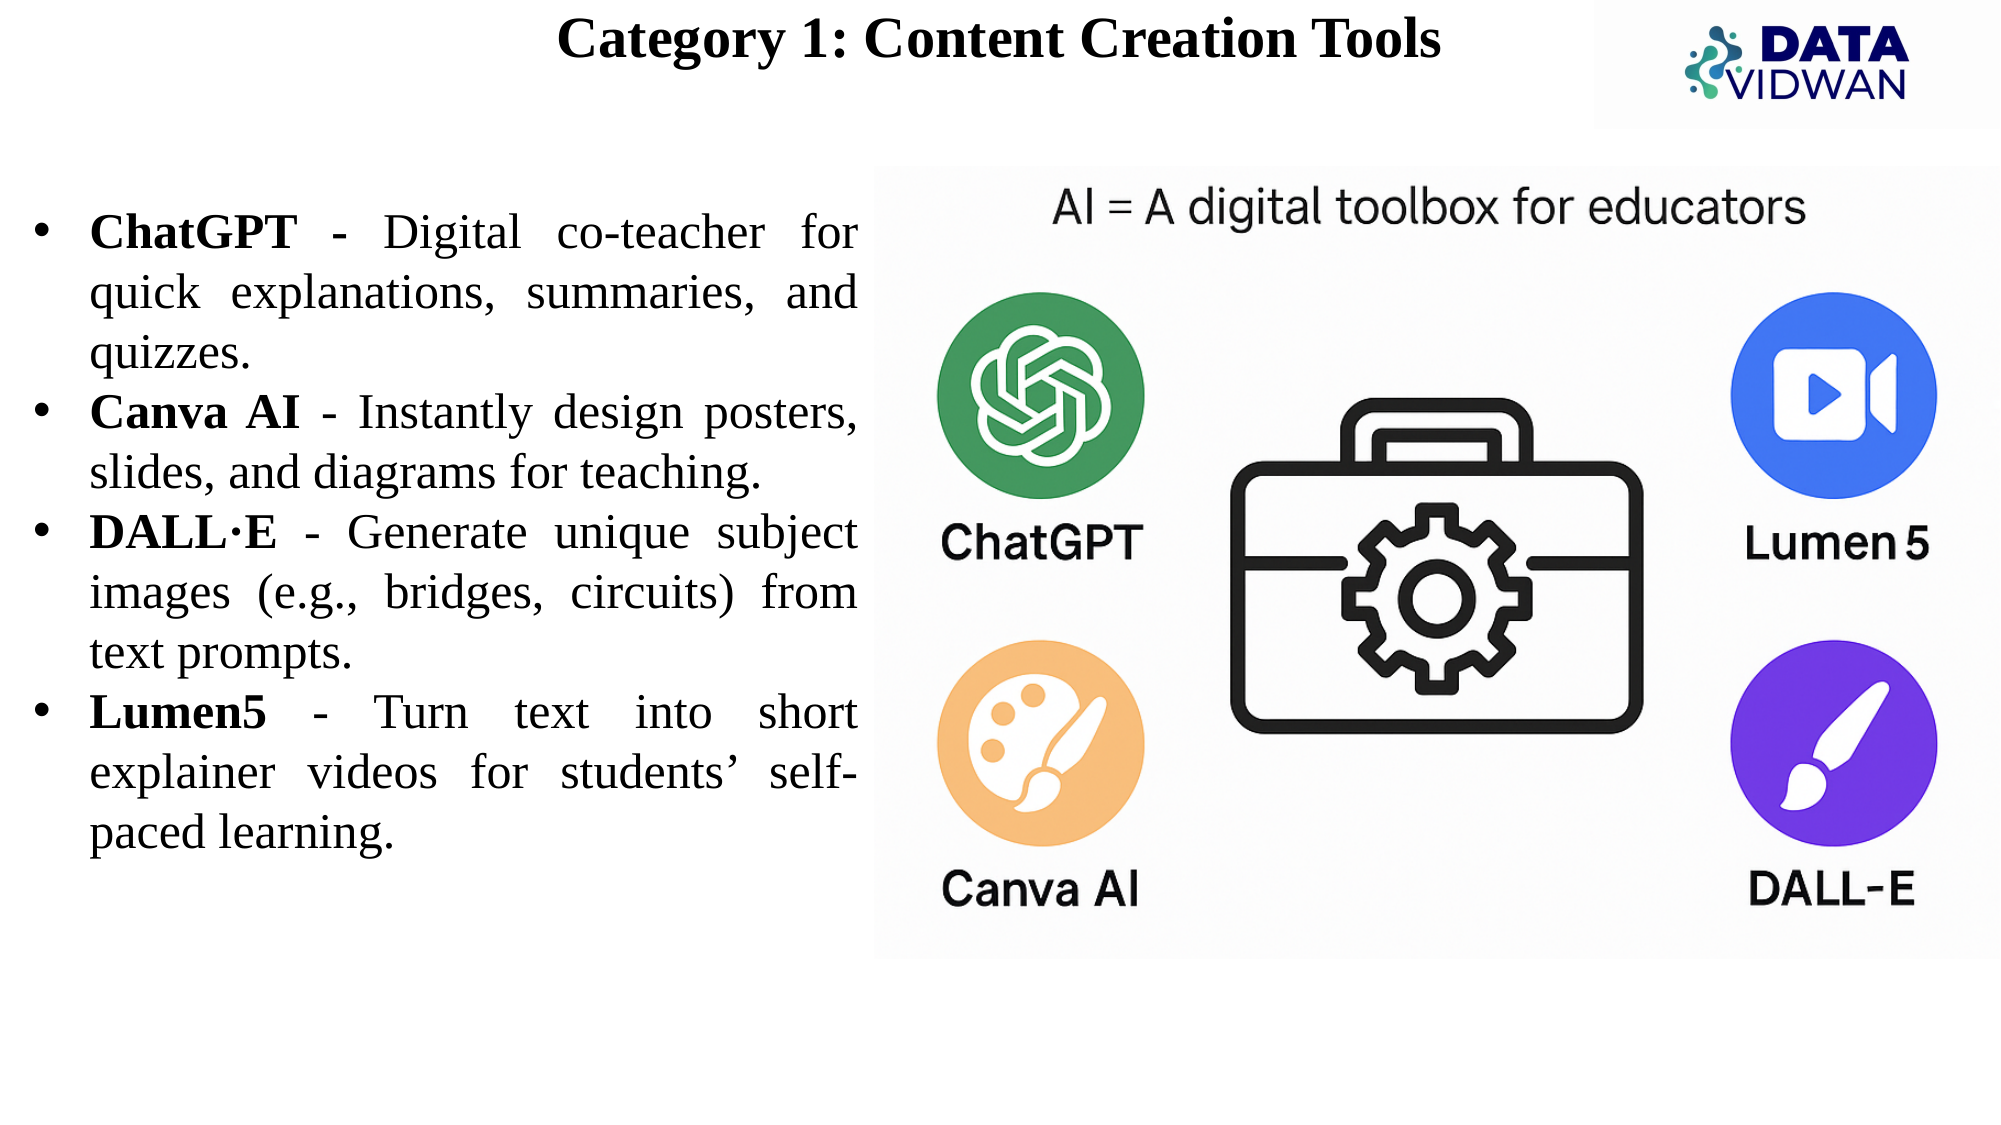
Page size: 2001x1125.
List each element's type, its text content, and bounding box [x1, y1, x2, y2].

picture [873, 166, 2000, 959]
text_box ChatGPT - Digital co-teacher for quick explanations, summaries, and quizzes. Canva AI - Instantly design posters, slides, and diagrams for teaching. DALL·E - Generate unique subject images (e.g., bridges, circuits) from text prompts. Lumen5 - Turn text into short explainer videos for students’ self-paced learning. [18, 191, 873, 927]
picture [1594, 82, 2000, 129]
list Category 1: Content Creation Tools [0, 0, 2000, 82]
